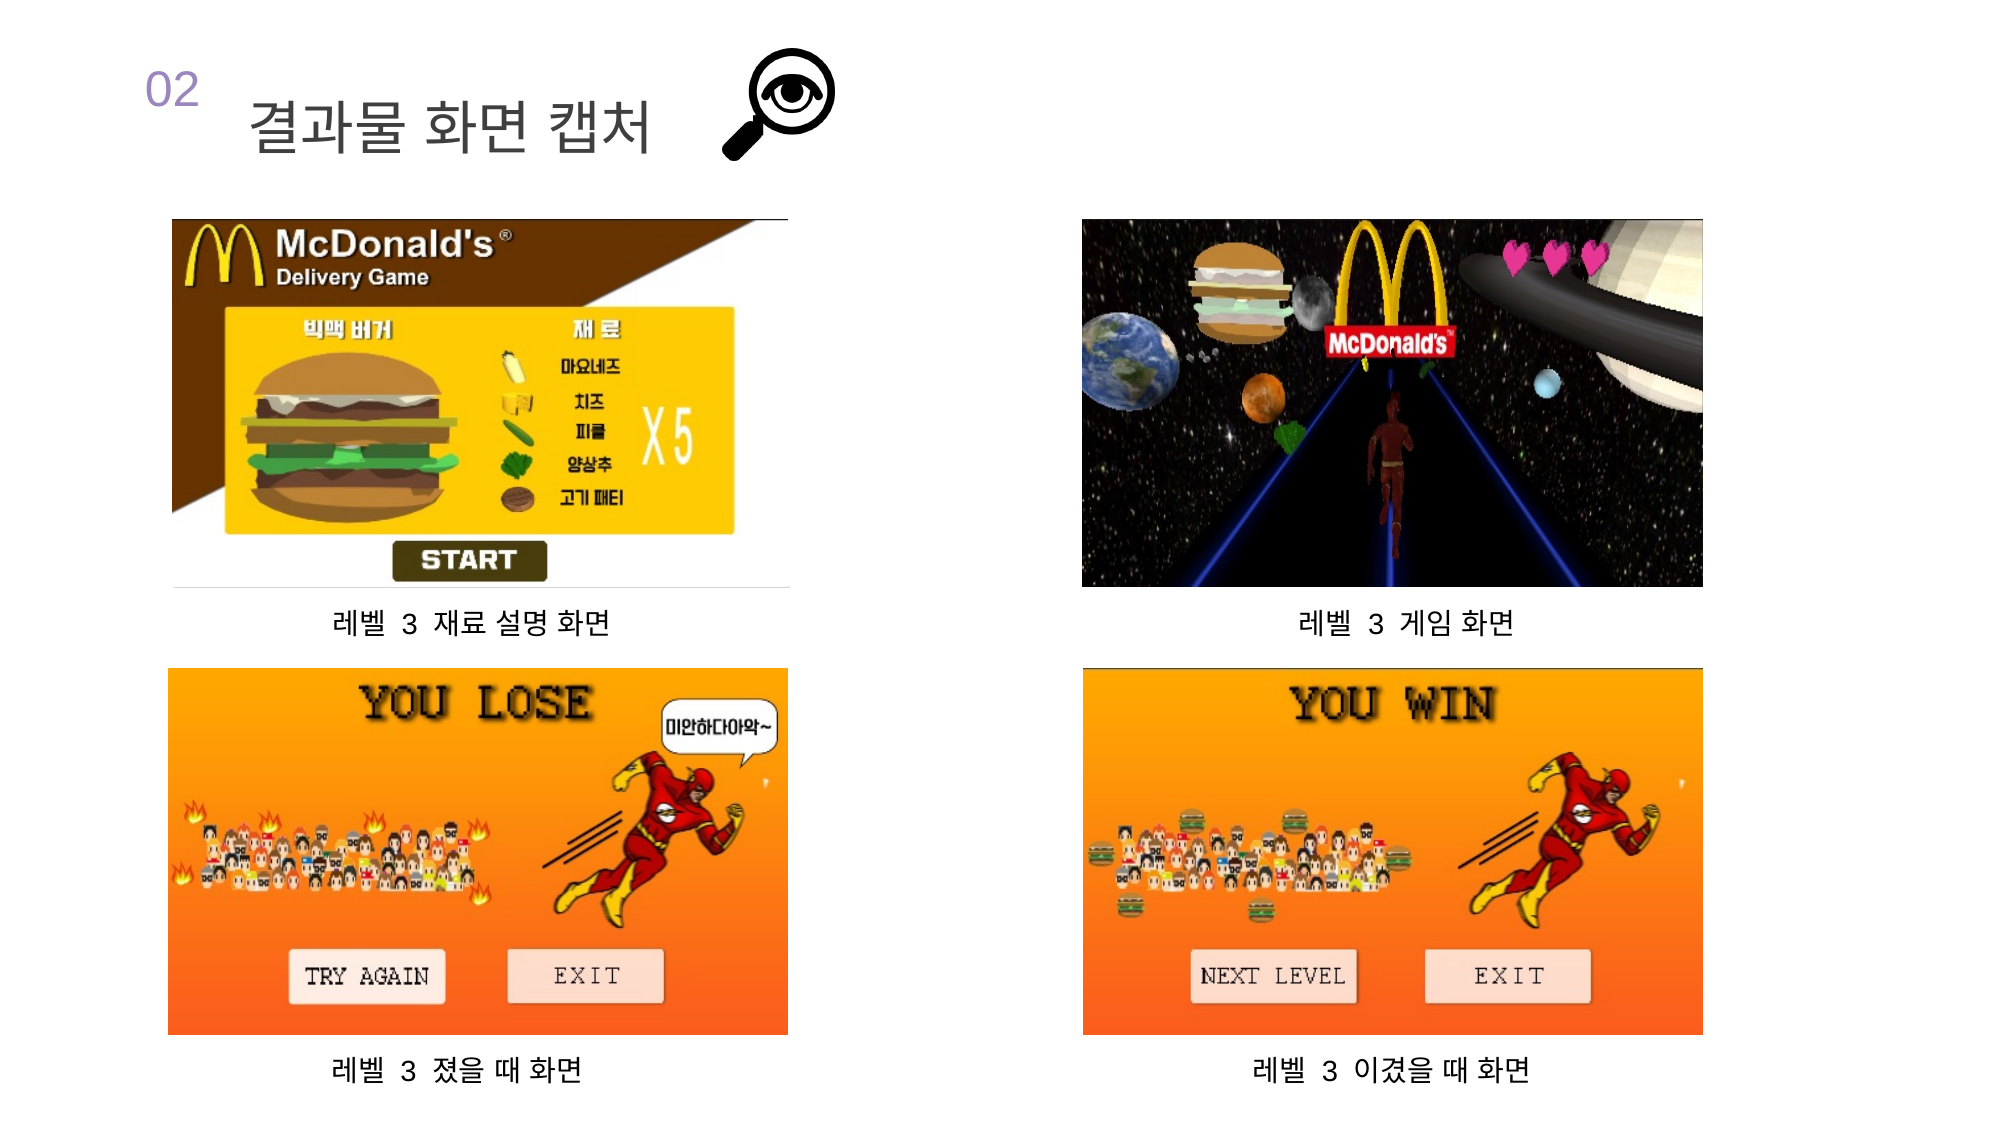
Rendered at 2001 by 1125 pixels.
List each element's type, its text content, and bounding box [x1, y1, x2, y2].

text_box 02 [87, 48, 232, 161]
picture [722, 48, 835, 162]
picture [168, 668, 788, 1036]
text_box 결과물 화면 캡처 [232, 48, 720, 161]
picture [1082, 219, 1703, 587]
text_box 레벨 3 졌을 때 화면 [316, 1045, 599, 1095]
text_box 레벨 3 재료 설명 화면 [317, 597, 627, 648]
text_box 레벨 3 이겼을 때 화면 [1237, 1045, 1547, 1095]
picture [1083, 668, 1703, 1036]
picture [172, 219, 790, 588]
text_box 레벨 3 게임 화면 [1284, 597, 1531, 648]
